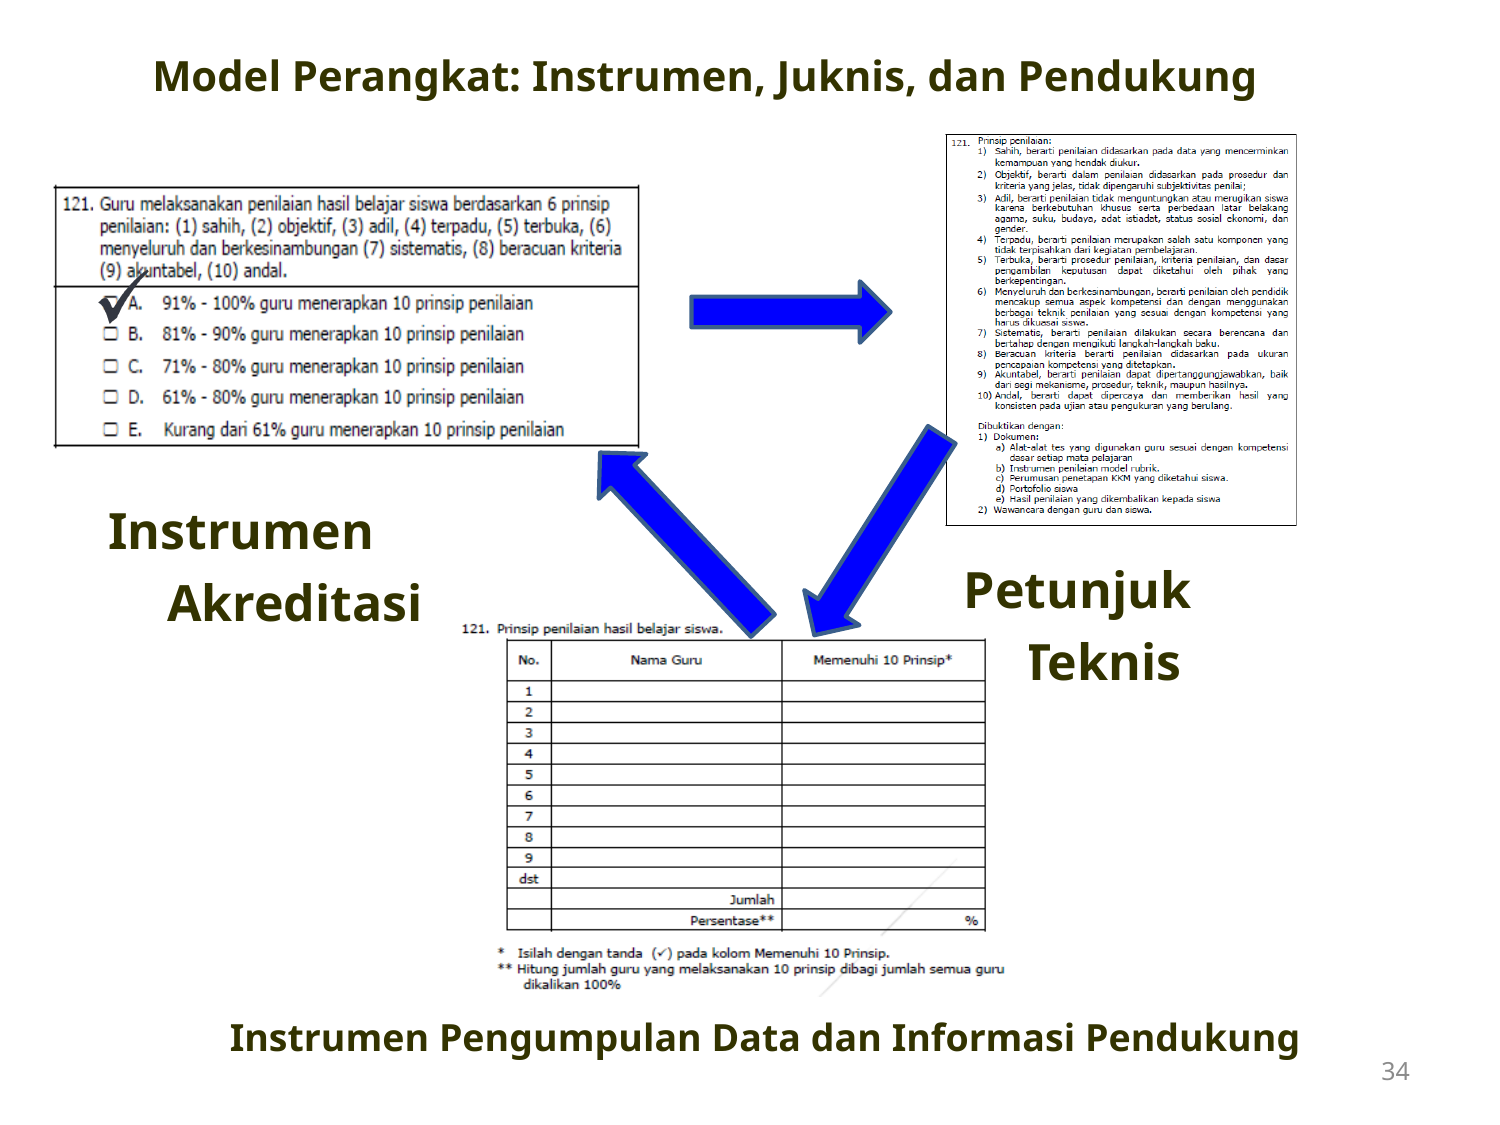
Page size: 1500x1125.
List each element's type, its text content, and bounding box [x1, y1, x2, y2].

text_box Petunjuk Teknis [949, 538, 1353, 698]
slide_number 34 [1074, 1067, 1425, 1103]
text_box Instrumen Pengumpulan Data dan Informasi Pendukung [93, 997, 1438, 1067]
text_box Model Perangkat: Instrumen, Juknis, dan Pendukung [137, 42, 1438, 108]
text_box [802, 423, 932, 618]
picture [937, 128, 1305, 533]
text_box Instrumen Akreditasi [93, 480, 582, 640]
text_box [596, 465, 777, 618]
picture [39, 175, 657, 458]
text_box [689, 279, 893, 345]
picture [448, 619, 1029, 997]
